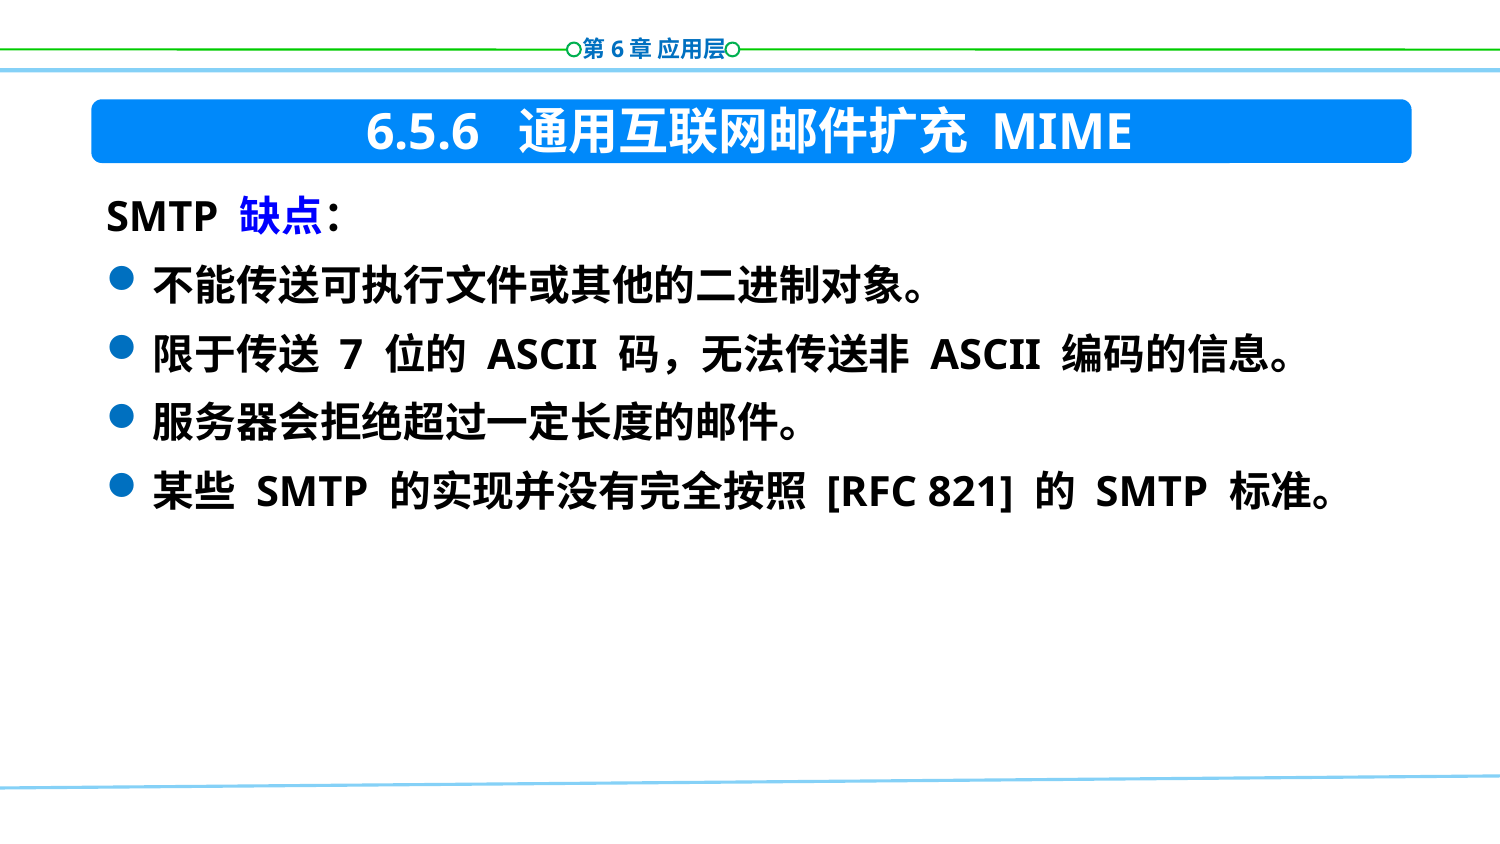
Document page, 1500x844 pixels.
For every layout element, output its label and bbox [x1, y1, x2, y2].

text_box [91, 92, 1412, 523]
